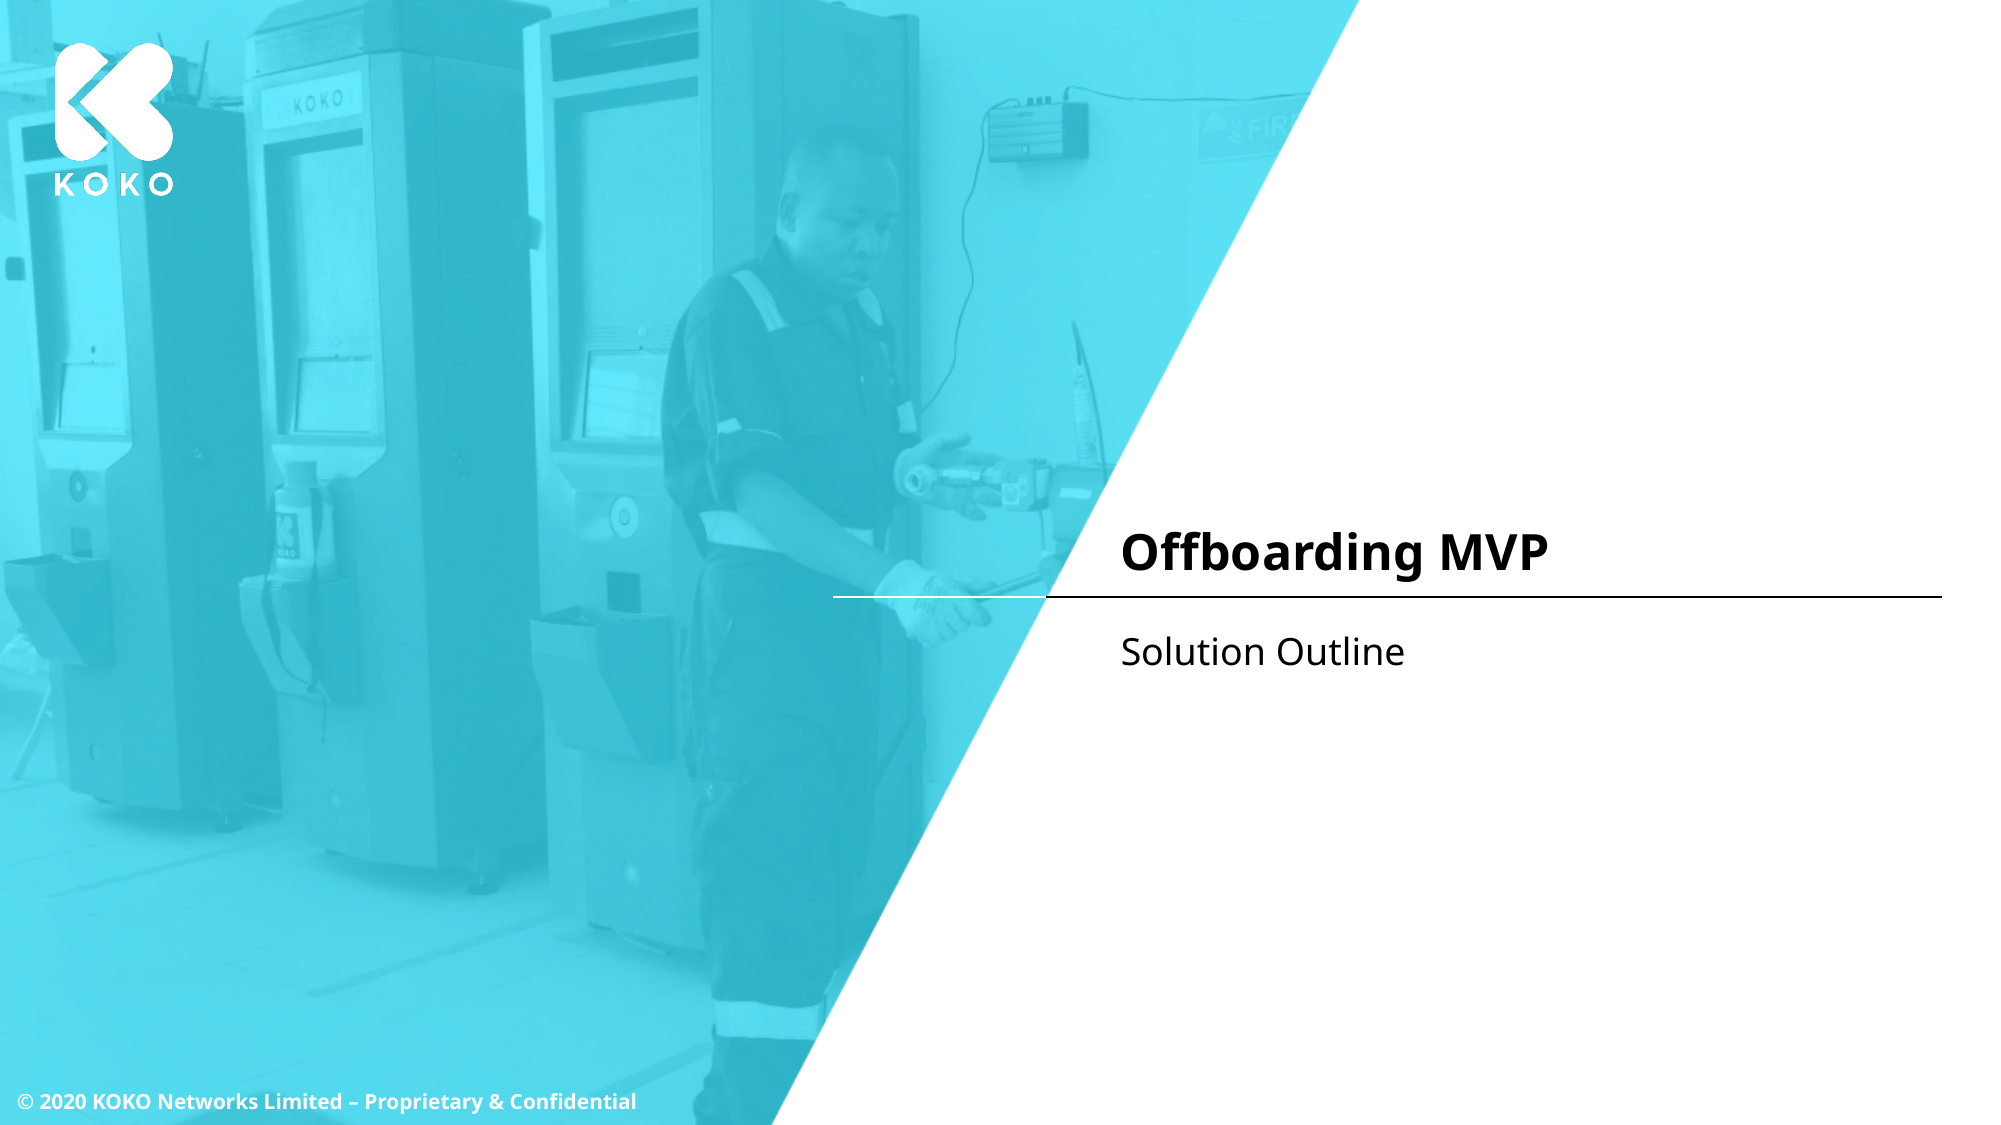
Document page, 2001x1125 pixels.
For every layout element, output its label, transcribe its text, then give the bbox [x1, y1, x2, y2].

picture [0, 0, 2000, 1125]
subtitle Solution Outline [1105, 625, 1942, 748]
title Offboarding MVP [1105, 492, 1942, 616]
